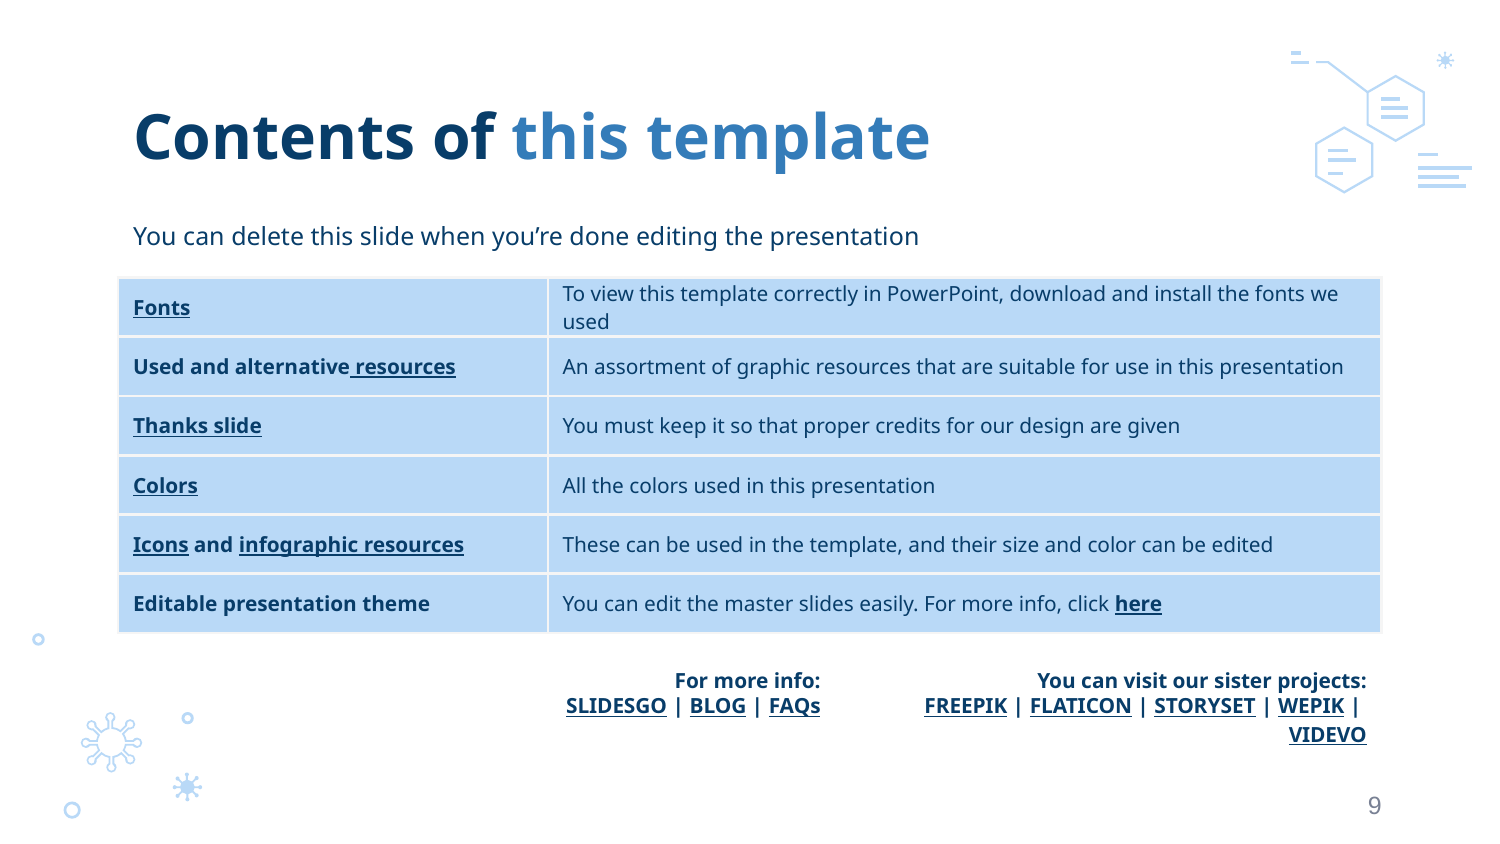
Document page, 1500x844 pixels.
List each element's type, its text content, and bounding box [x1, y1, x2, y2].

text_box [181, 712, 194, 725]
table_cell You must keep it so that proper credits for our design are given [549, 397, 1380, 454]
table_header Fonts [119, 279, 547, 335]
title Contents of this template [118, 88, 1382, 182]
table_cell Editable presentation theme [119, 575, 547, 632]
table_cell Thanks slide [119, 397, 547, 454]
text_box You can delete this slide when you’re done editing the presentation [118, 205, 1382, 266]
table_cell Icons and infographic resources [119, 516, 547, 572]
table_cell An assortment of graphic resources that are suitable for use in this presentation [549, 338, 1380, 395]
table_cell All the colors used in this presentation [549, 457, 1380, 513]
slide_number 9 [1059, 782, 1397, 828]
table_cell Colors [119, 457, 547, 513]
text_box For more info: SLIDESGO | BLOG | FAQs [533, 653, 836, 729]
table_cell Used and alternative resources [119, 338, 547, 395]
table_cell You can edit the master slides easily. For more info, click here [549, 575, 1380, 632]
table_cell These can be used in the template, and their size and color can be edited [549, 516, 1380, 572]
text_box You can visit our sister projects: FREEPIK | FLATICON | STORYSET | WEPIK | VIDEVO [853, 653, 1382, 729]
table_header To view this template correctly in PowerPoint, download and install the fonts we used [549, 279, 1380, 335]
